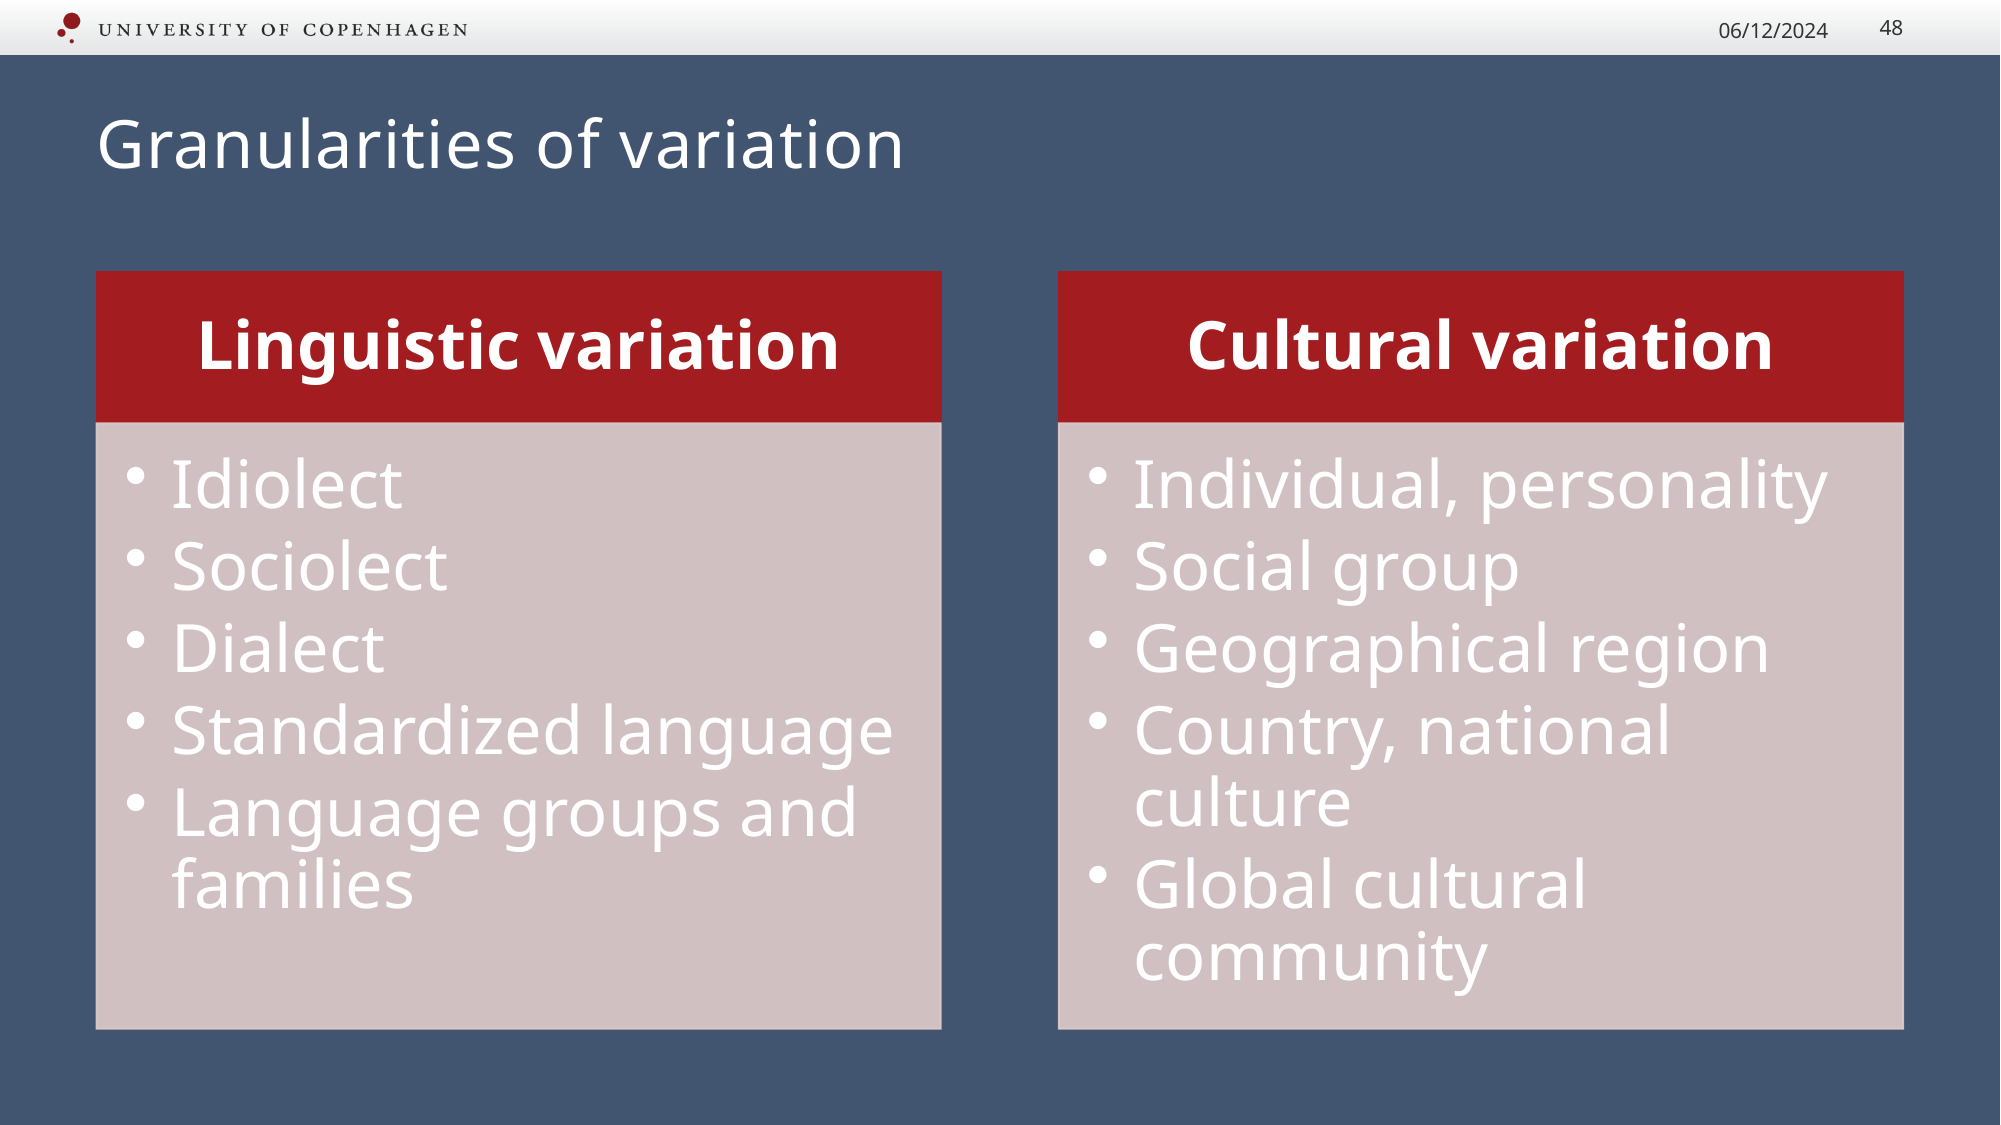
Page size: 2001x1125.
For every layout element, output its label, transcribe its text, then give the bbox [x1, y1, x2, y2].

slide_number 48 [1840, 14, 1904, 43]
title Granularities of variation [96, 101, 1904, 244]
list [96, 267, 1904, 1034]
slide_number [1694, 14, 1829, 43]
picture [92, 15, 475, 42]
